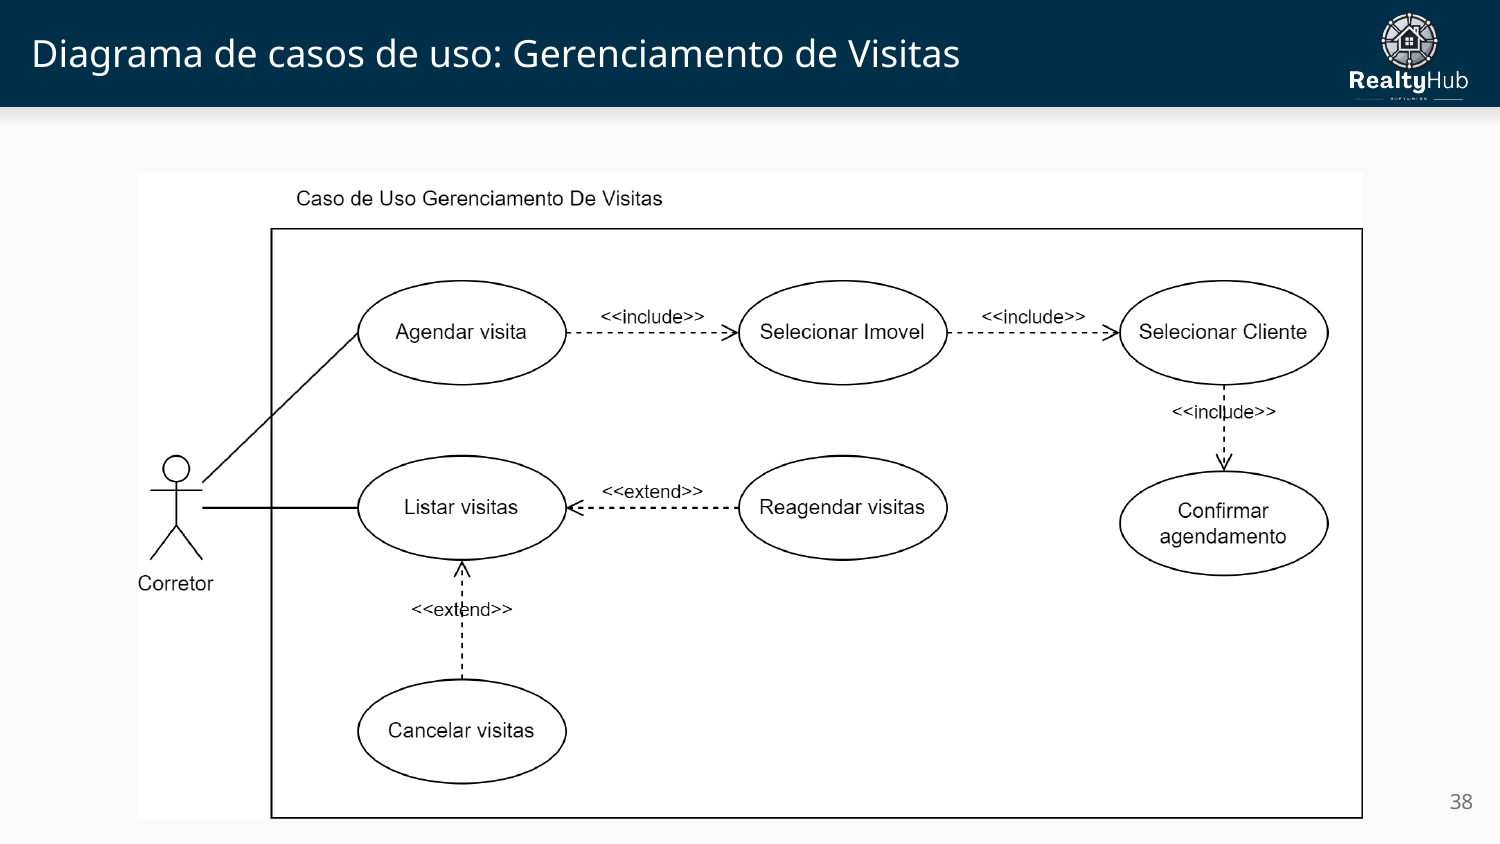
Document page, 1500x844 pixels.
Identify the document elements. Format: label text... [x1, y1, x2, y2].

slide_number ‹#› [1398, 770, 1489, 835]
title Diagrama de casos de uso: Gerenciamento de Visitas [16, 2, 1315, 102]
picture [136, 172, 1363, 819]
picture [1317, 2, 1500, 148]
